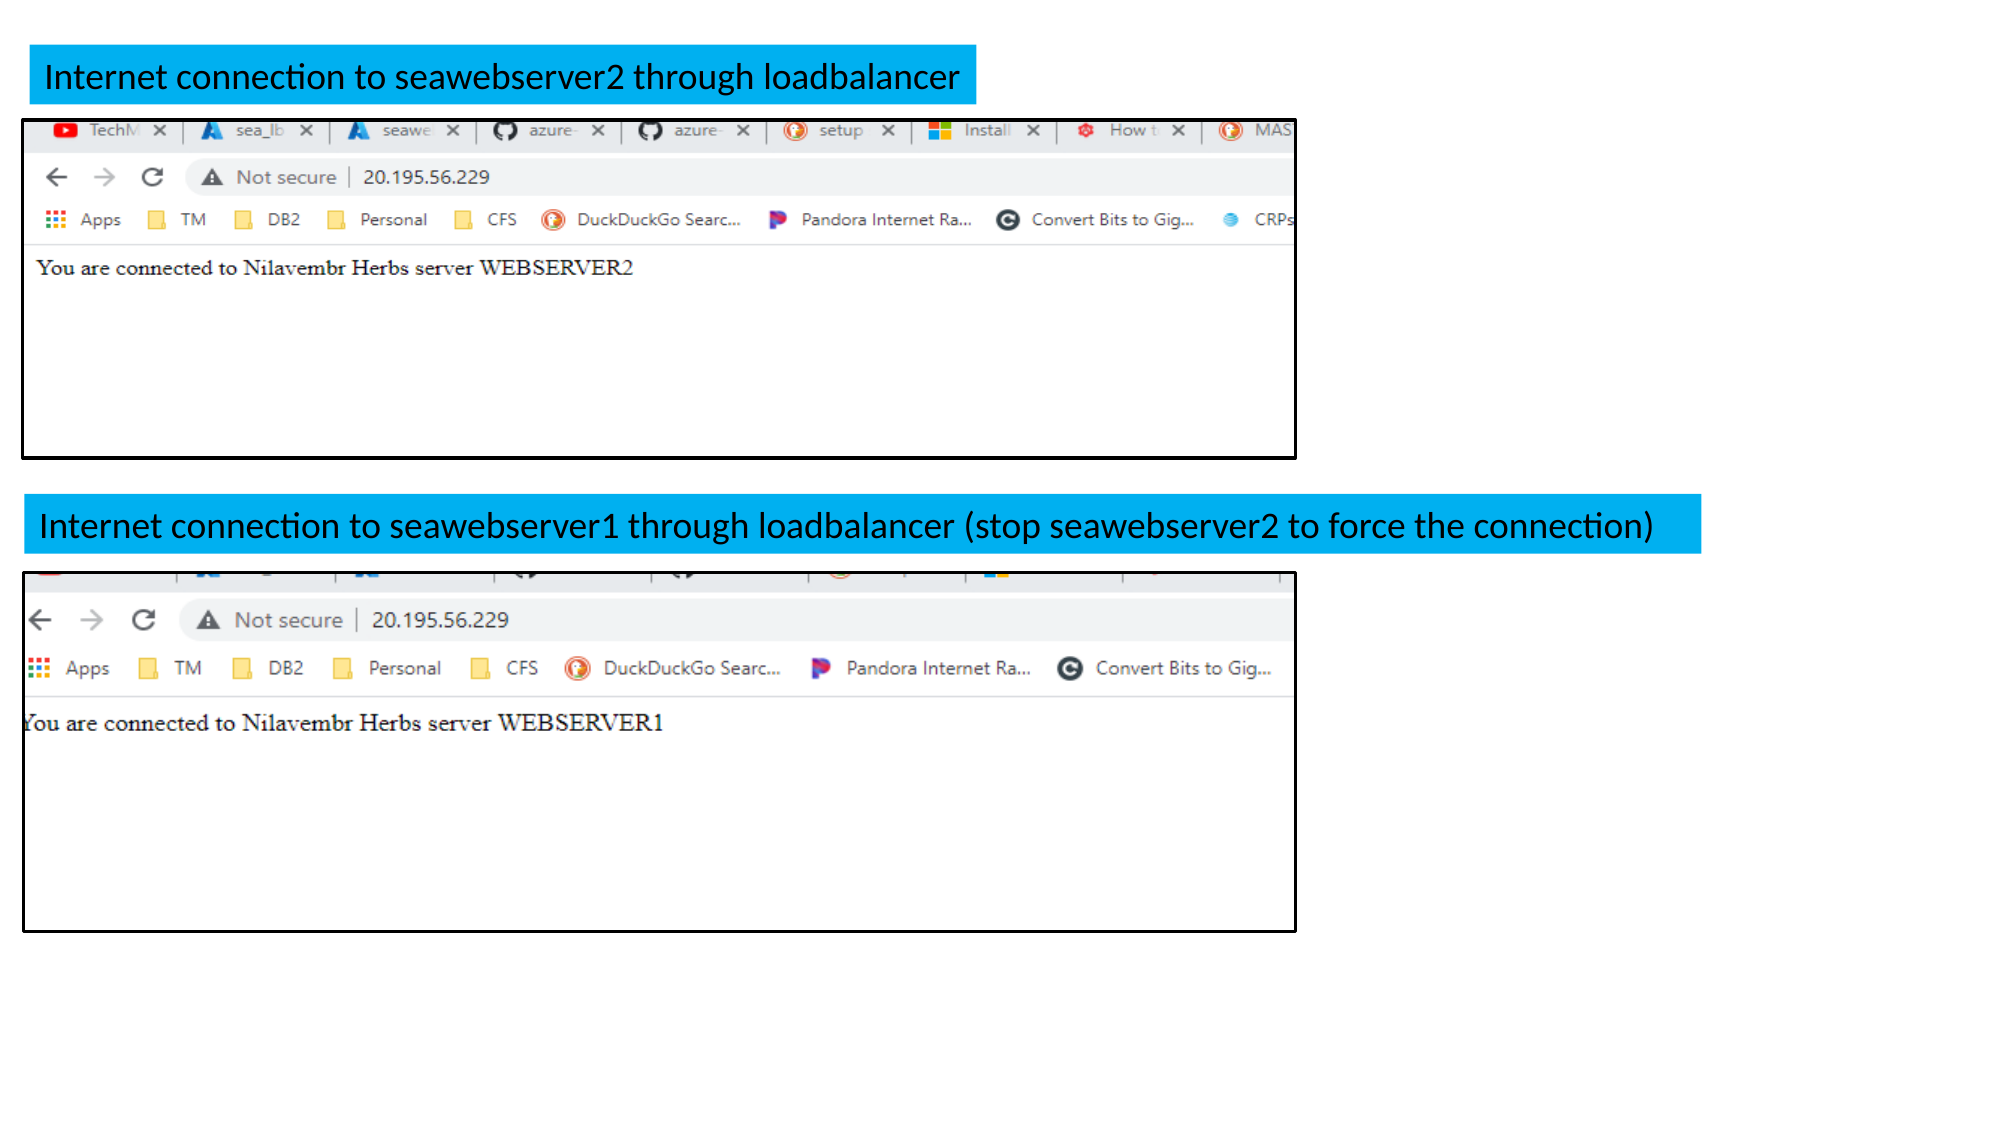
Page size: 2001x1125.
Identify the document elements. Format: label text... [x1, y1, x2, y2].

picture [24, 121, 1294, 457]
text_box Internet connection to seawebserver1 through loadbalancer (stop seawebserver2 to force the connection) [24, 493, 1702, 554]
picture [24, 573, 1294, 930]
text_box Internet connection to seawebserver2 through loadbalancer [29, 44, 977, 105]
